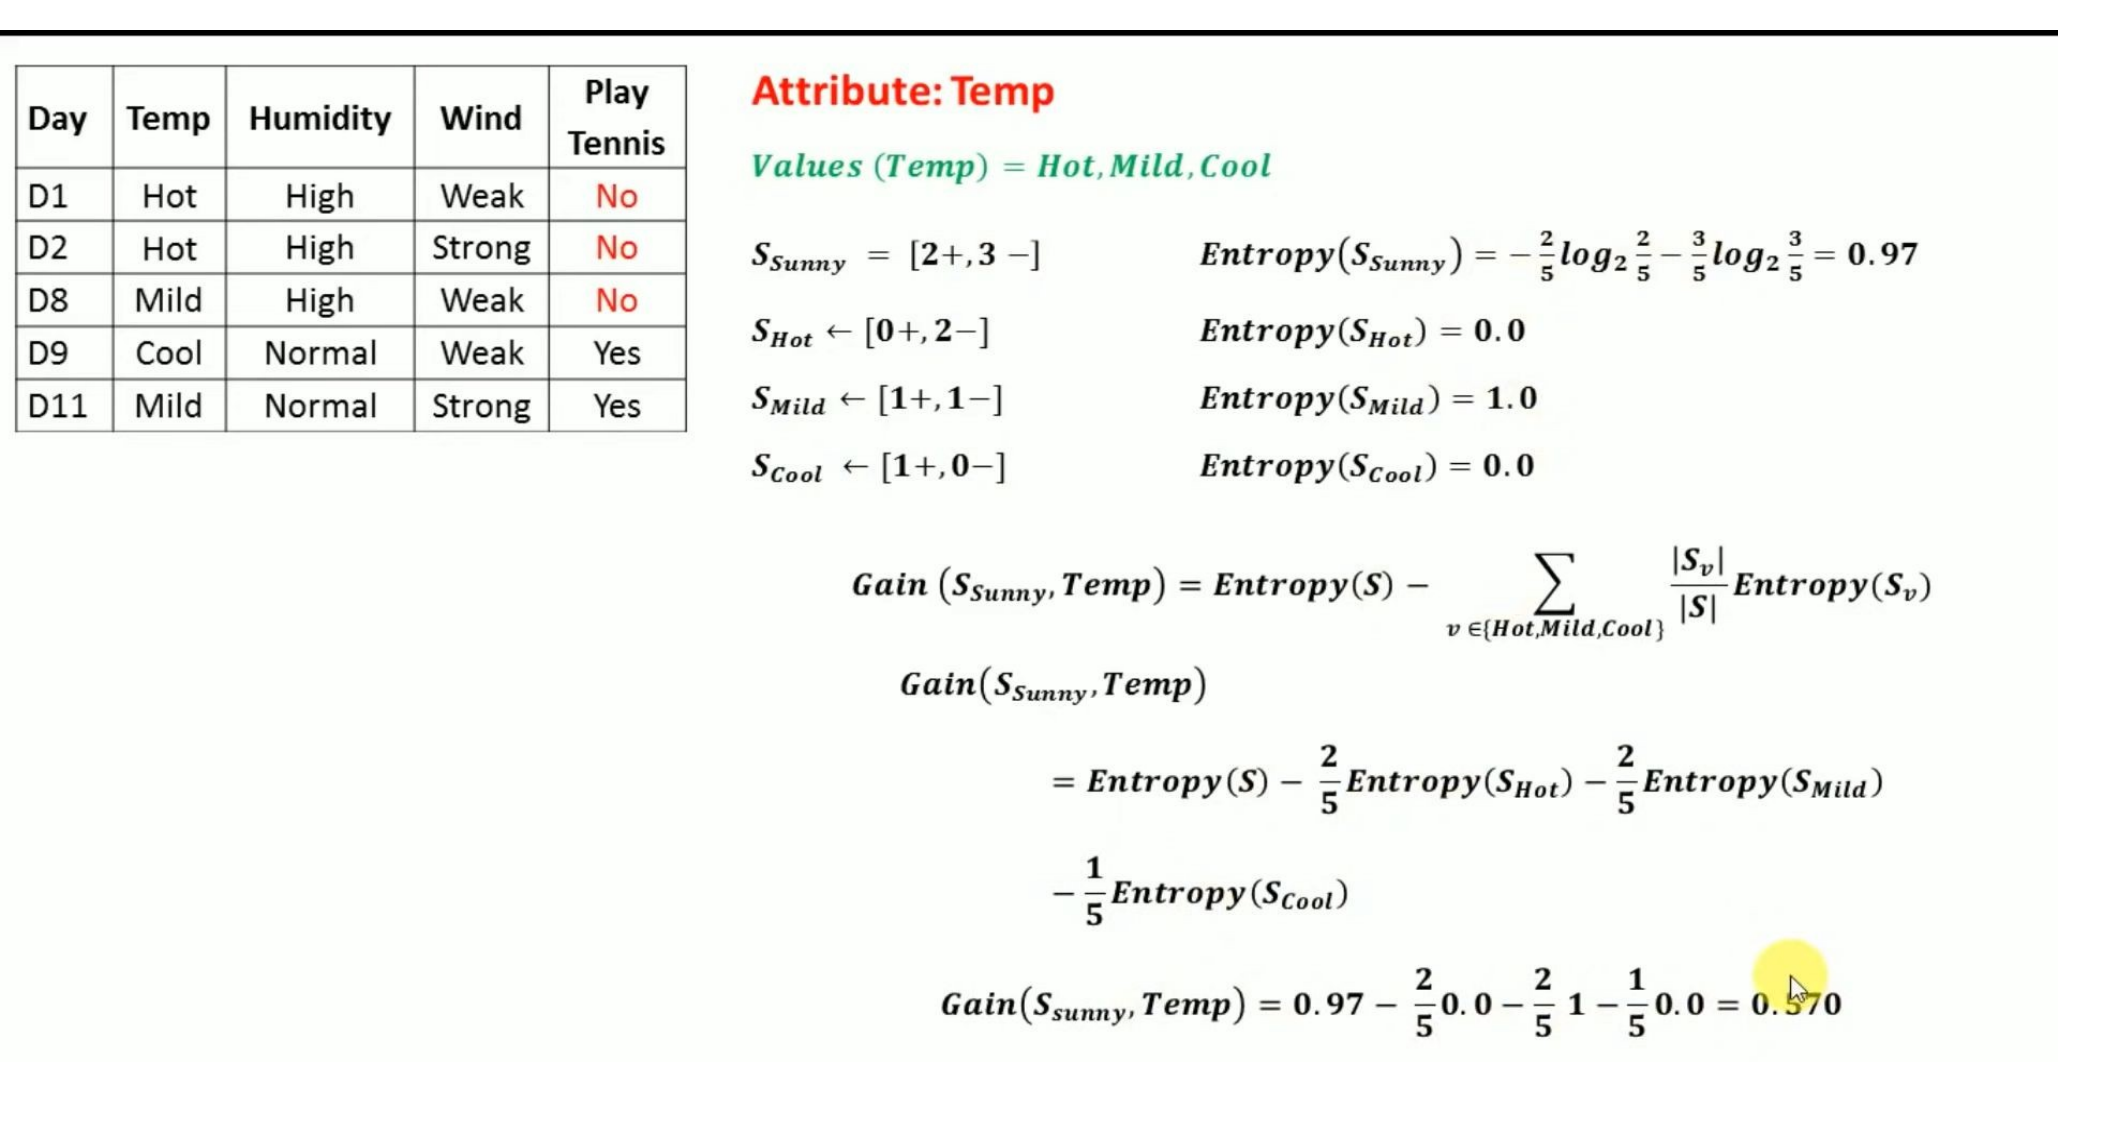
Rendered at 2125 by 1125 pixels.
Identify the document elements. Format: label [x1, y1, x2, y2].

picture [0, 30, 2058, 1062]
